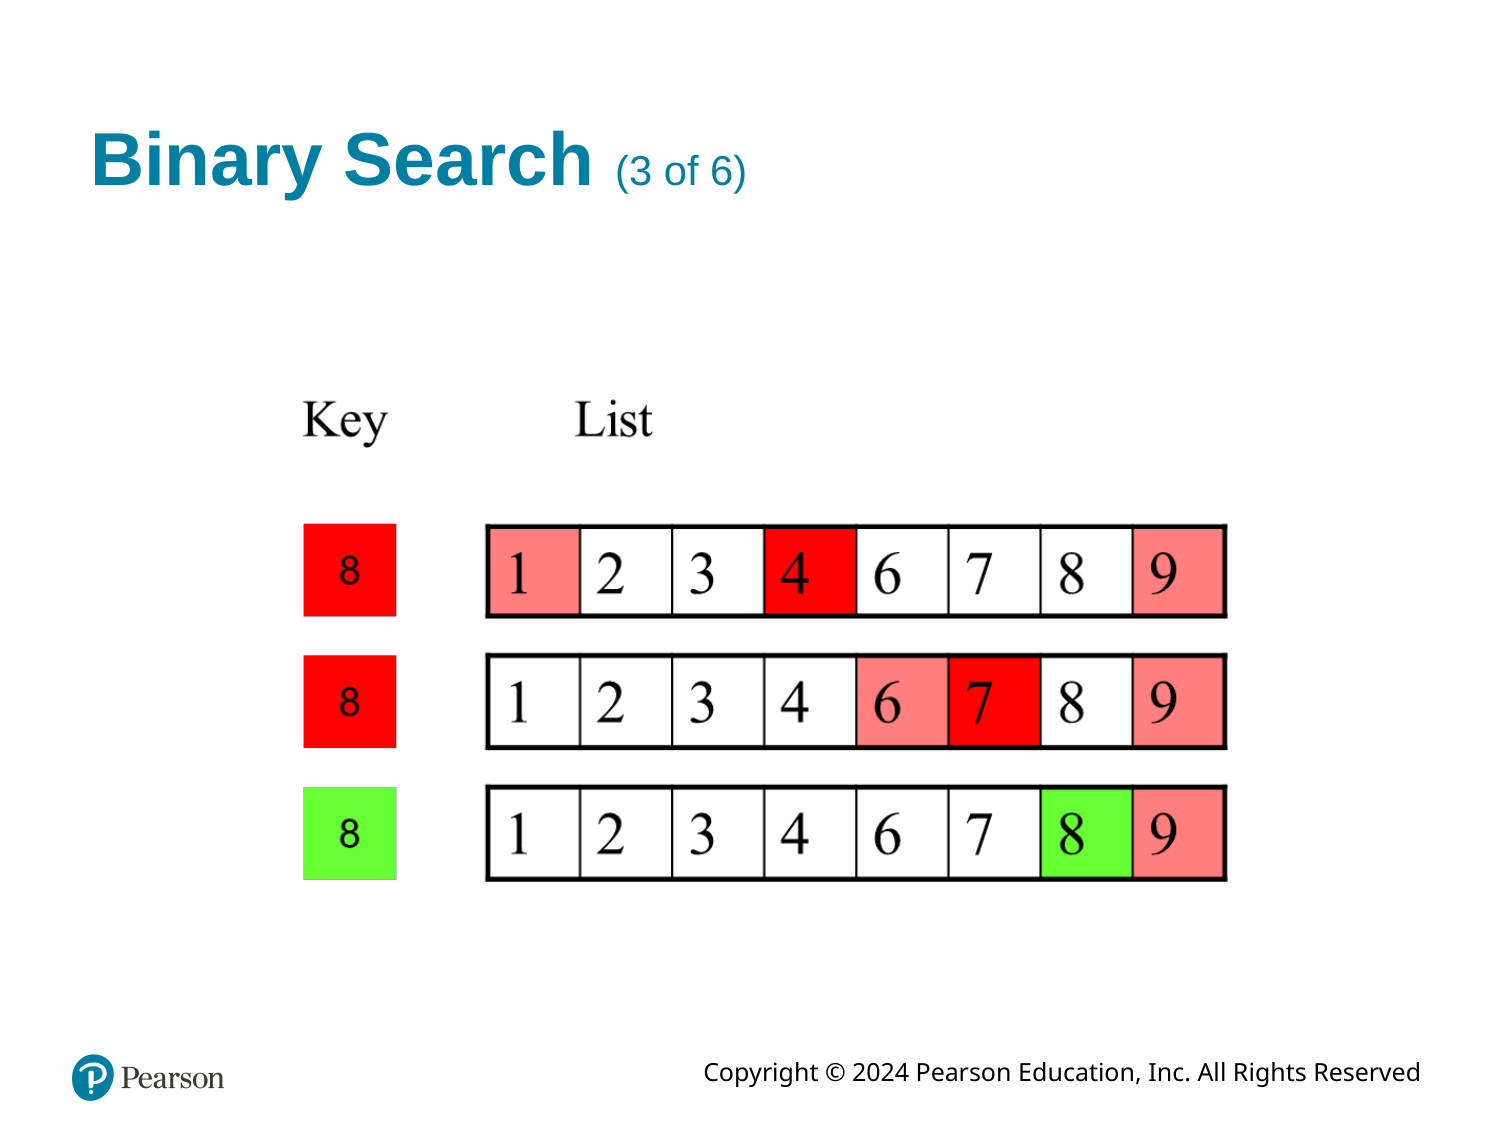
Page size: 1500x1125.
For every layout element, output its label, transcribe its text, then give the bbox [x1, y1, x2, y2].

title Binary Search (3 of 6) [75, 35, 1425, 216]
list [270, 369, 1230, 906]
picture [51, 1053, 245, 1102]
